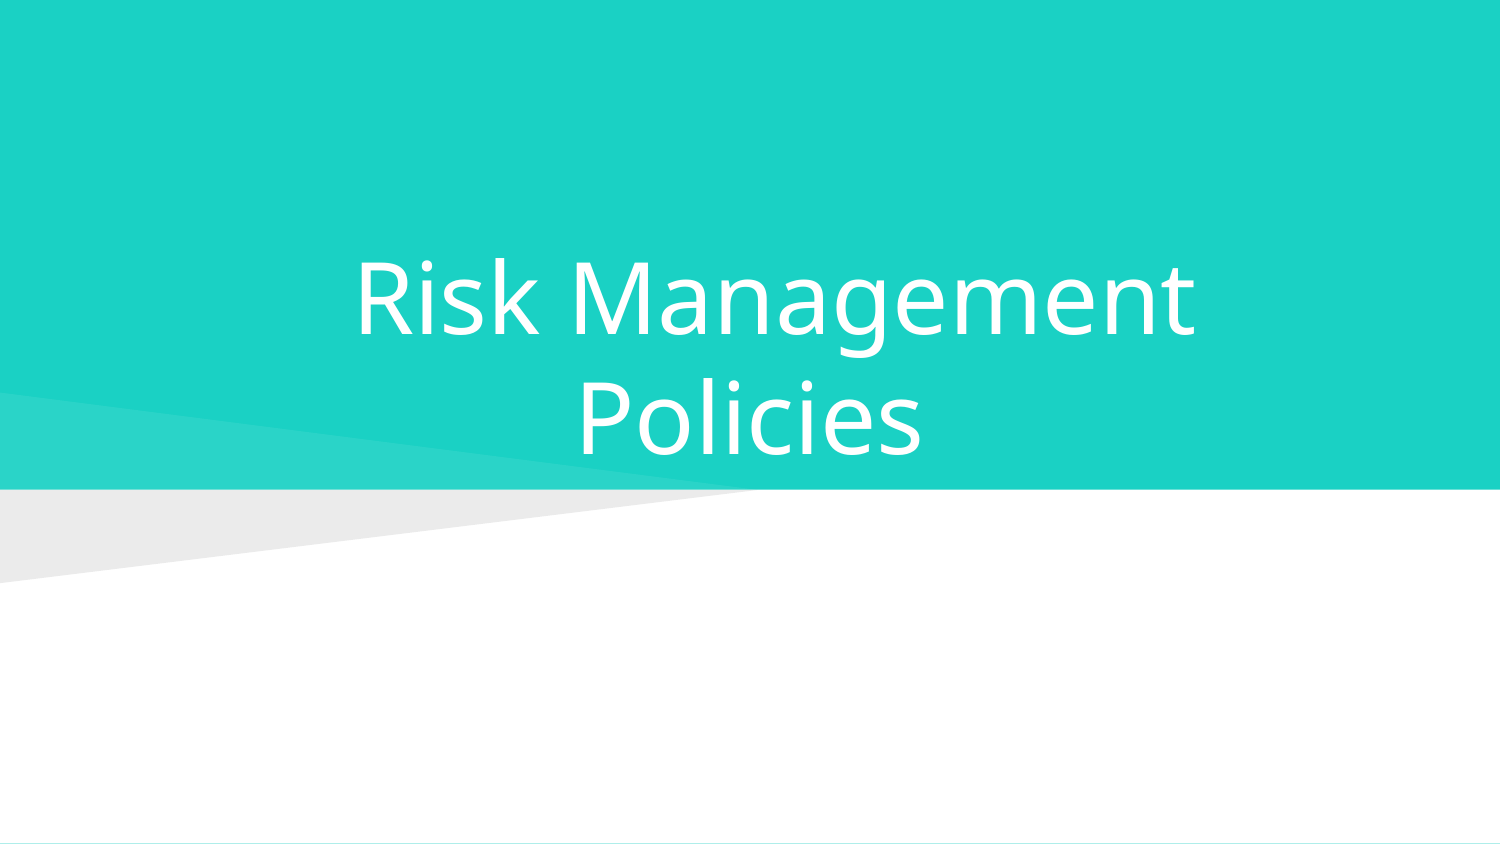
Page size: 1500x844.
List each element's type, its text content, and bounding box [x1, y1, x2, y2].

title Risk Management Policies [112, 286, 1388, 490]
